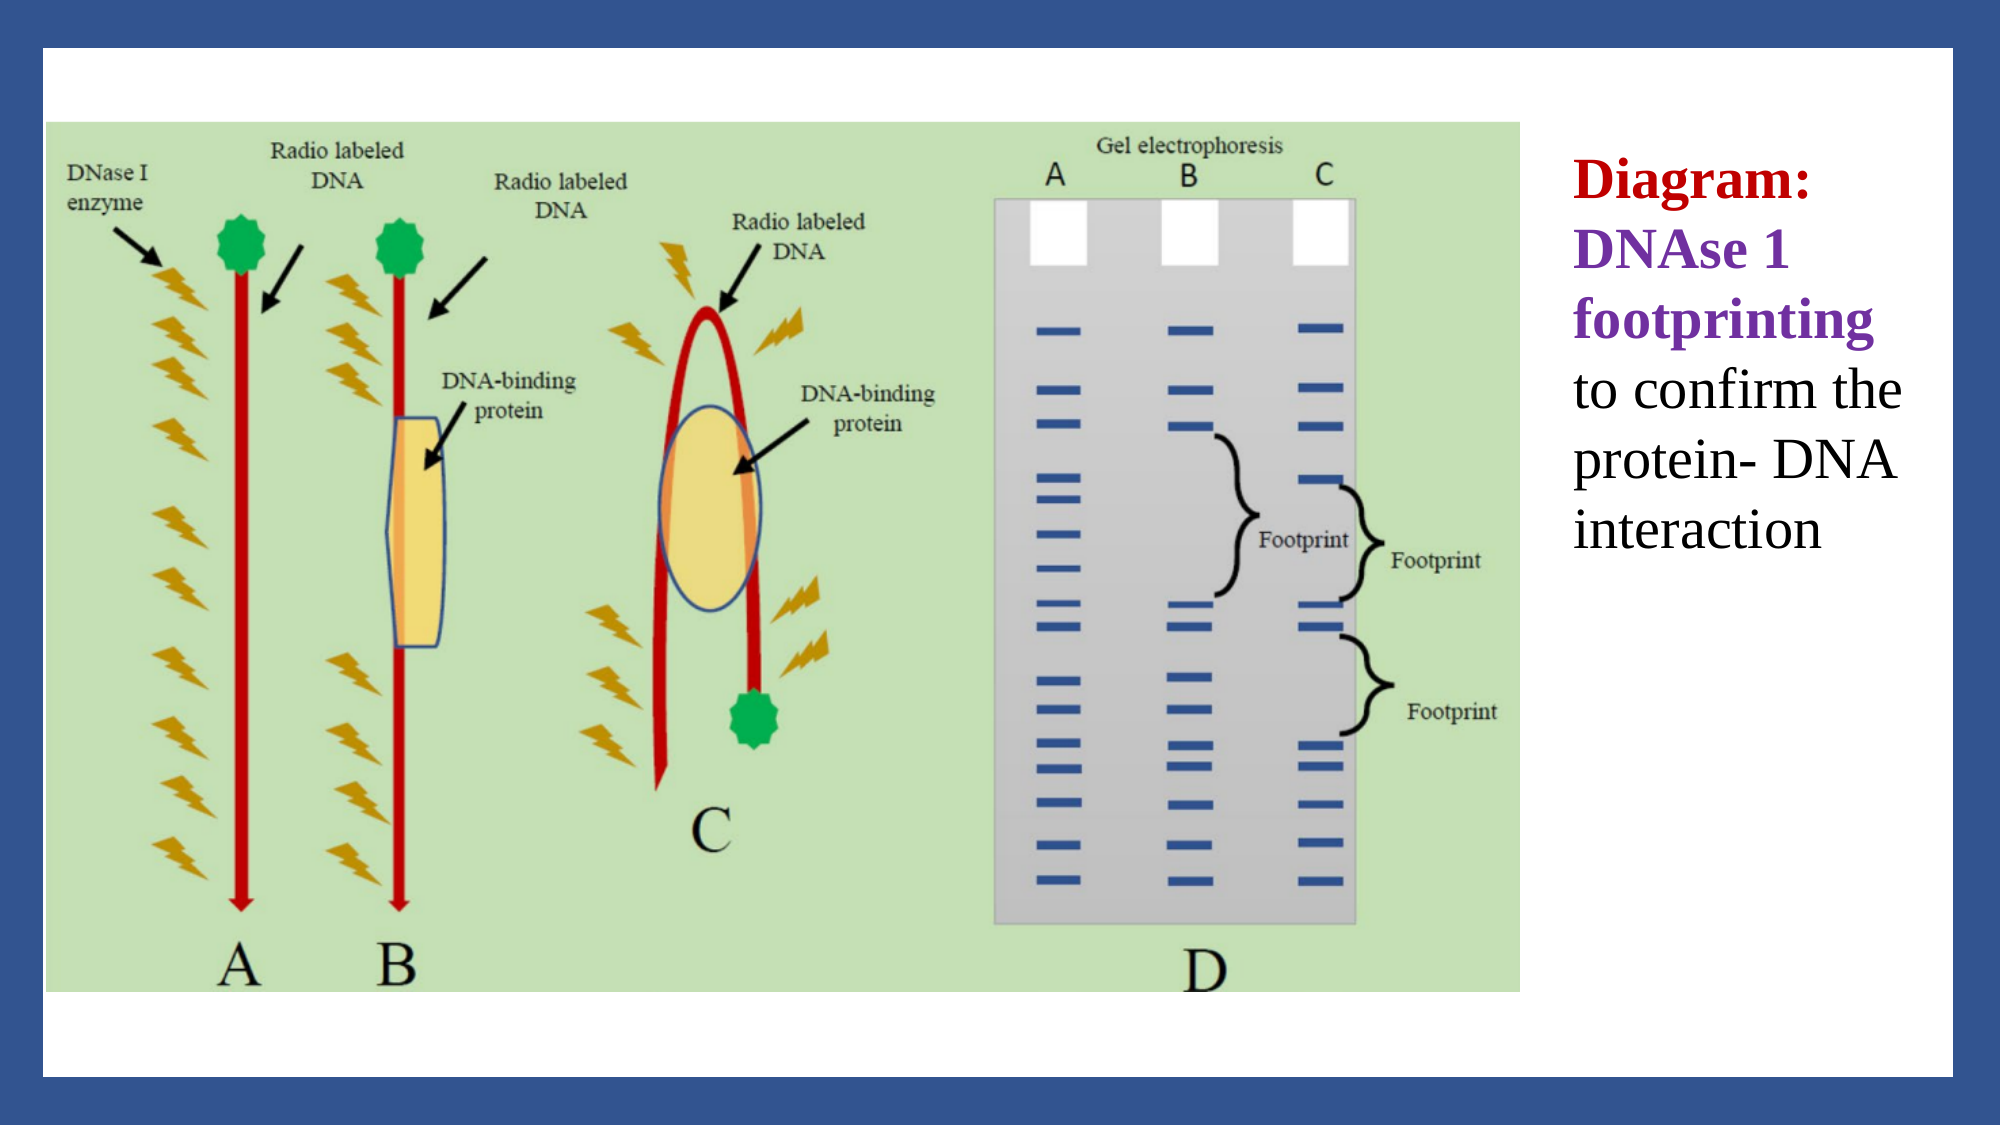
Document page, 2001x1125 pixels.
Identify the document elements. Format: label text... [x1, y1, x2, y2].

picture [46, 118, 1520, 992]
text_box [17, 22, 1979, 1103]
text_box Diagram: DNAse 1 footprinting to confirm the protein- DNA interaction [1558, 132, 1930, 568]
